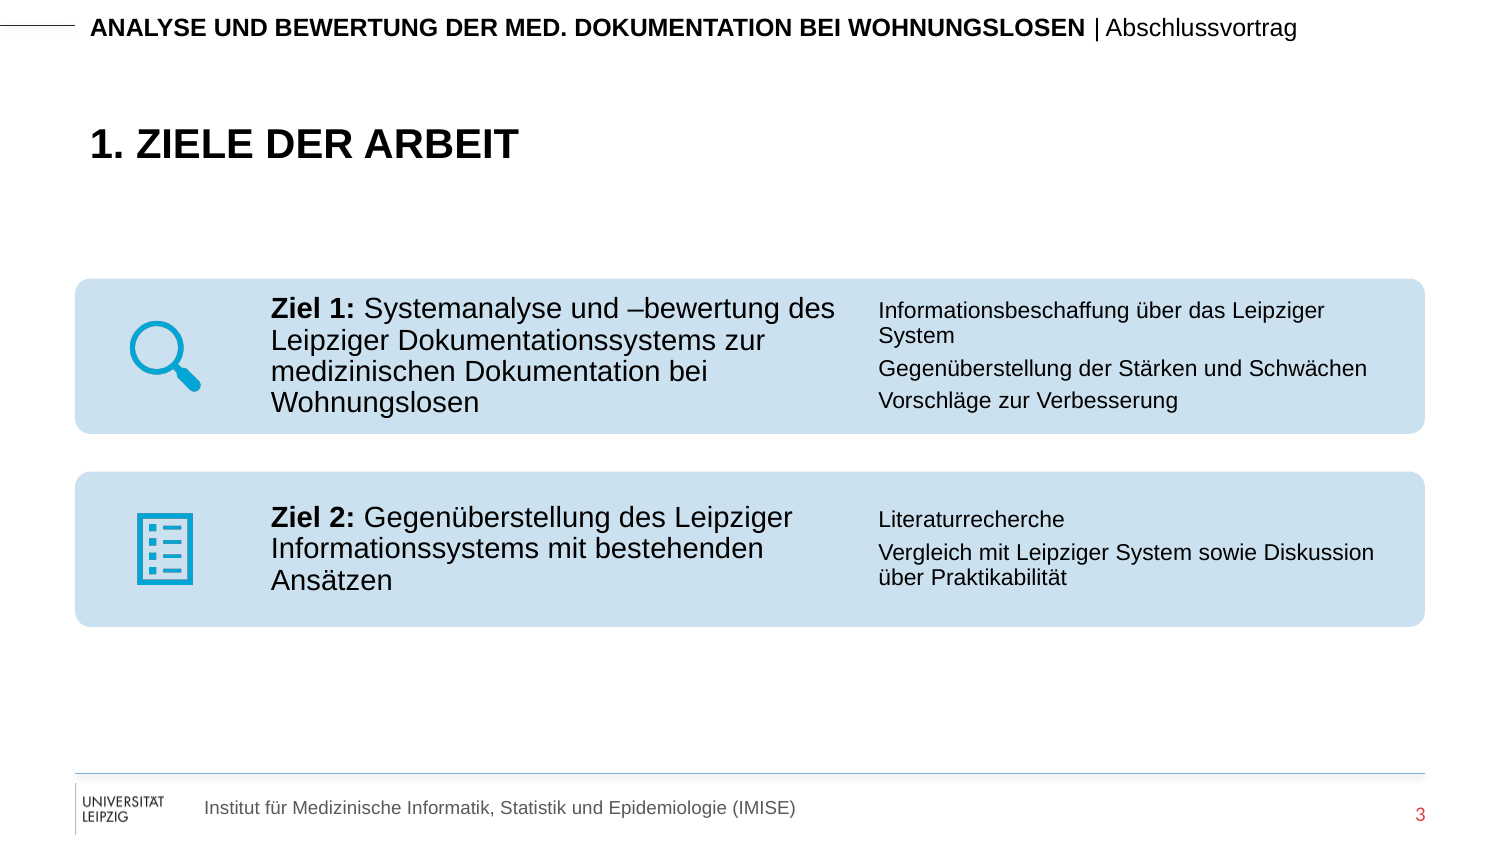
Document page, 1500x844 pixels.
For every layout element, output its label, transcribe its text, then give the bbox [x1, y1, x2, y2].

slide_number 3 [1303, 800, 1426, 834]
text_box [74, 201, 1426, 704]
title 1. Ziele der Arbeit [75, 50, 1425, 175]
picture [75, 782, 165, 836]
